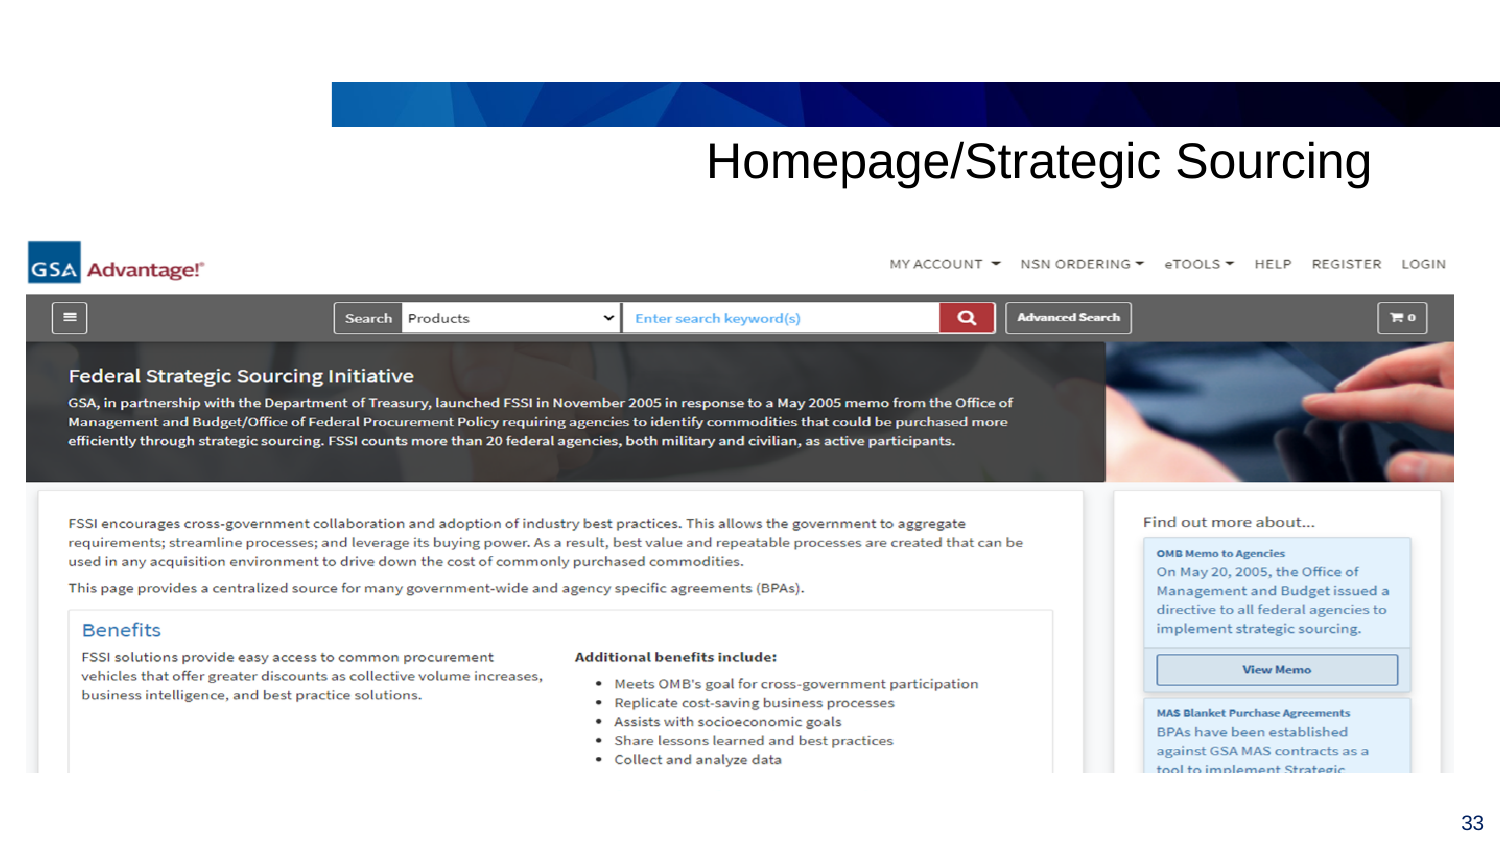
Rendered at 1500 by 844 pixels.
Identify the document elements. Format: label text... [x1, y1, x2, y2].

text_box Homepage/Strategic Sourcing [112, 105, 1387, 211]
picture [21, 233, 1459, 791]
picture [331, 82, 1500, 127]
